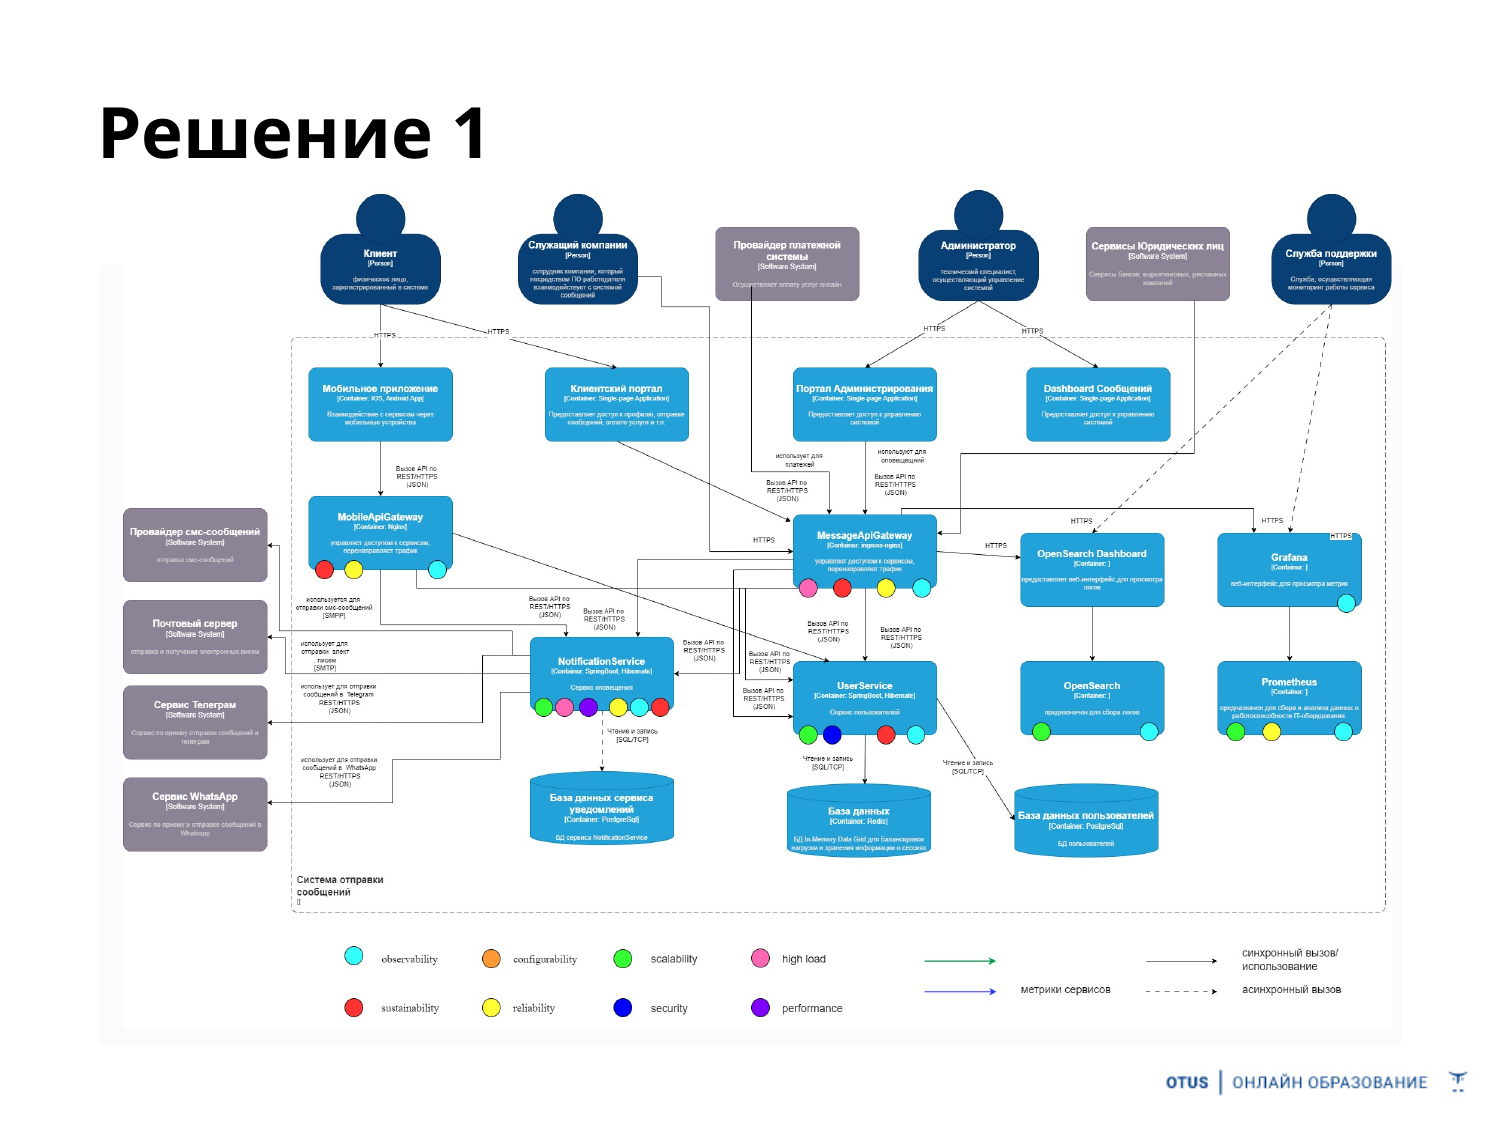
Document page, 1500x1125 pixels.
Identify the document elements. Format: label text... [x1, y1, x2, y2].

title Решение 1 [82, 72, 1480, 211]
picture [0, 0, 1500, 1125]
